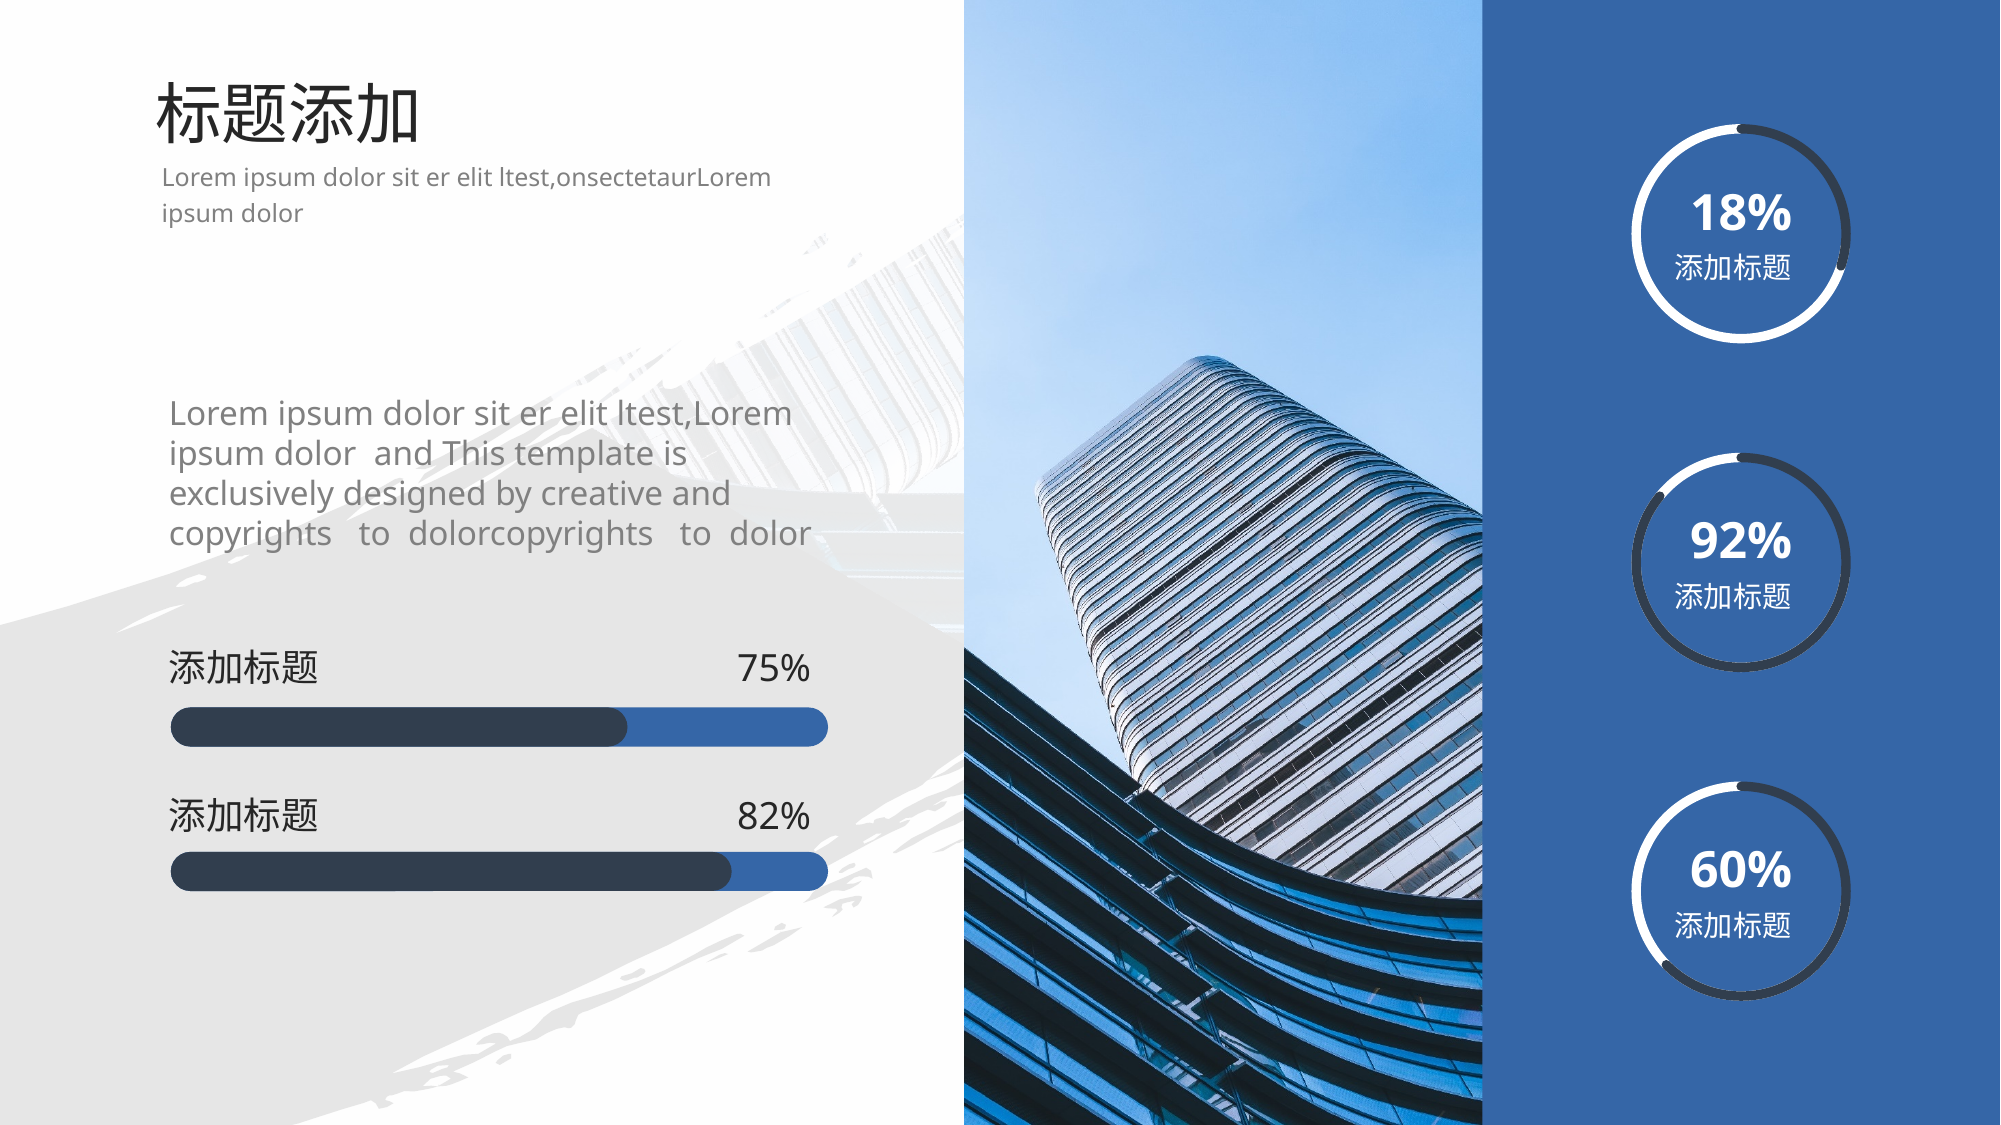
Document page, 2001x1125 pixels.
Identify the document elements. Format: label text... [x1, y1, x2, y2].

picture [964, 0, 2001, 1125]
text_box Lorem ipsum dolor sit er elit ltest,Lorem ipsum dolor and This template is exclusively designed by creative and copyrights to dolorcopyrights to dolor [153, 384, 856, 560]
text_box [1636, 786, 1847, 997]
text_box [153, 637, 829, 892]
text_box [1636, 457, 1847, 668]
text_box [140, 64, 852, 234]
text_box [1636, 128, 1847, 339]
